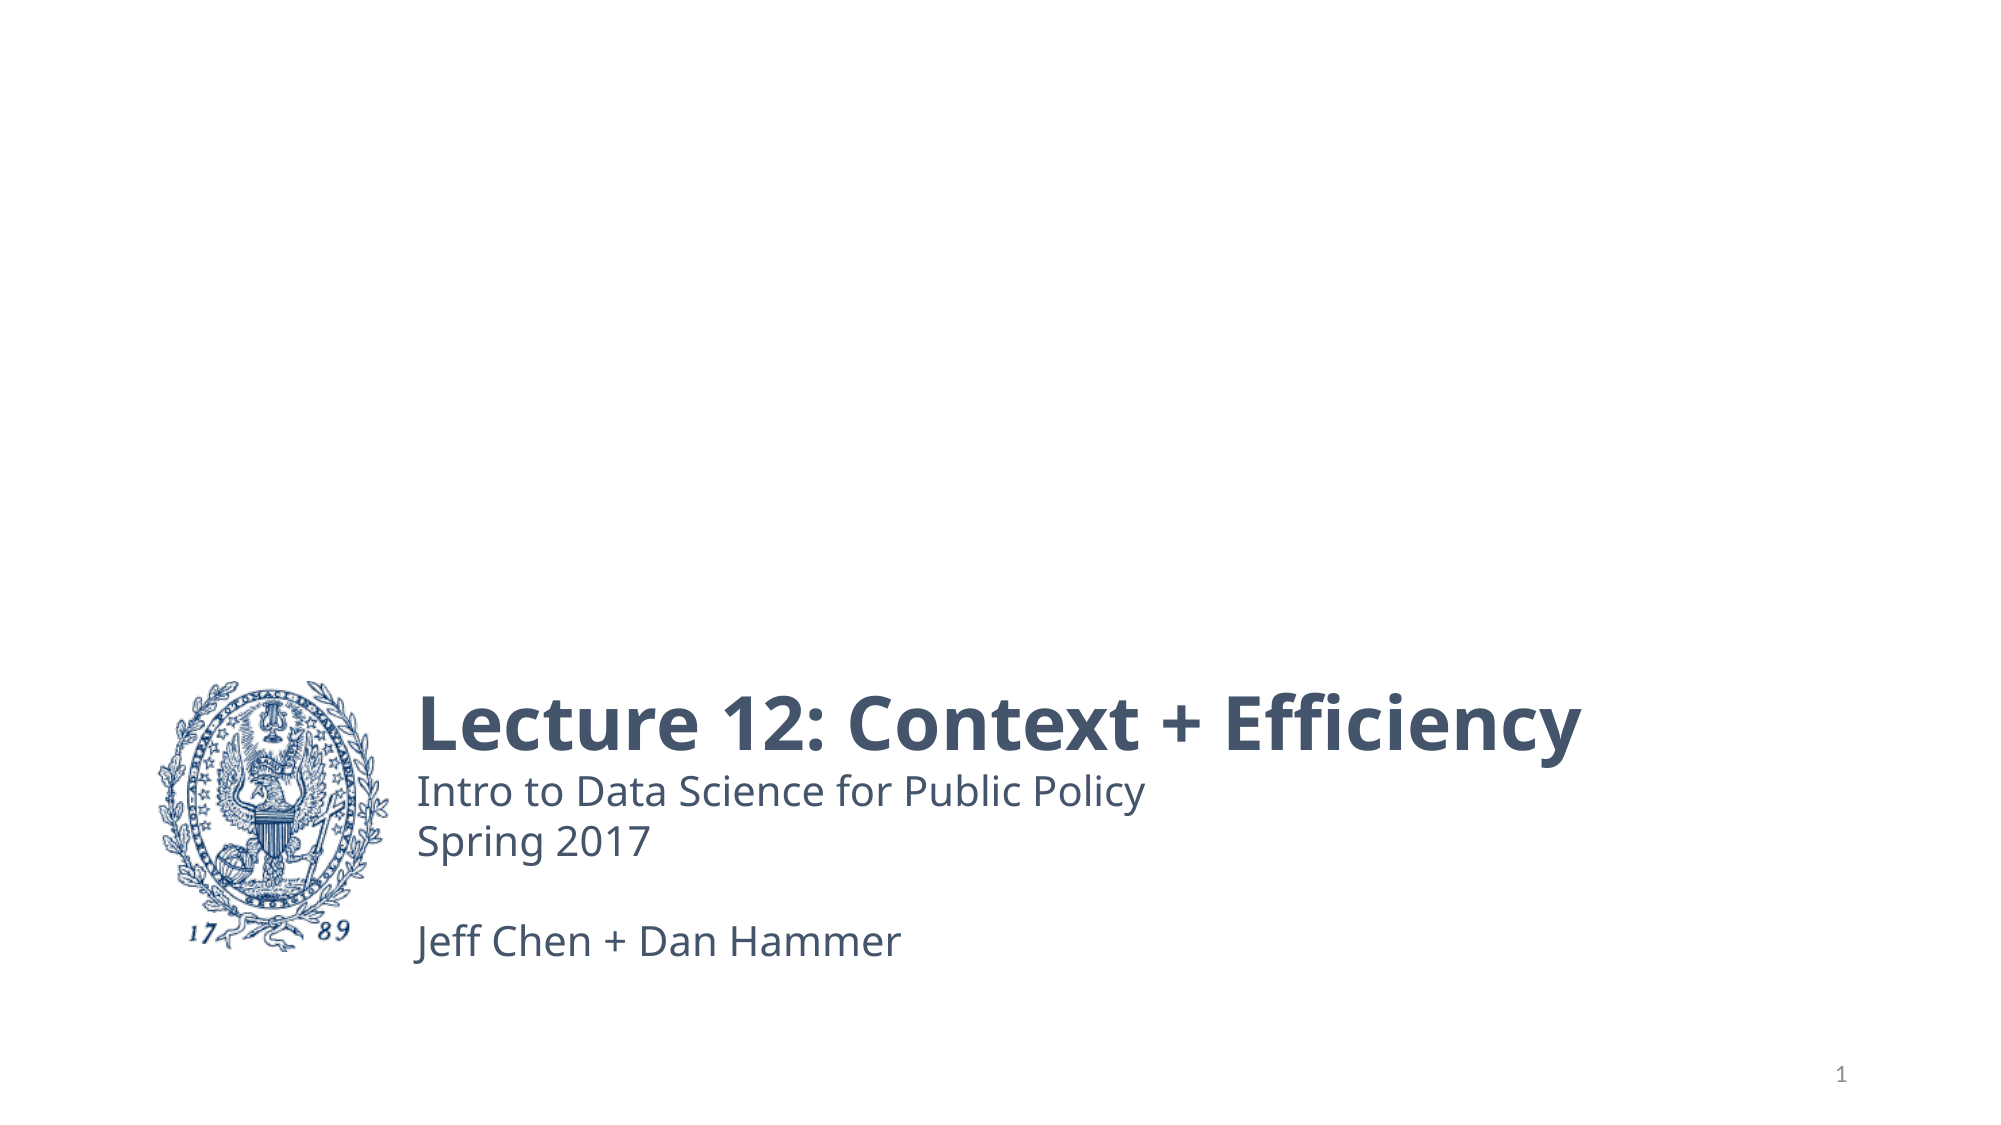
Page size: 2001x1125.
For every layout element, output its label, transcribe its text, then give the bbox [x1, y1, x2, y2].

picture [132, 681, 402, 952]
text_box Lecture 12: Context + Efficiency Intro to Data Science for Public Policy Spring 2017 Jeff Chen + Dan Hammer [402, 667, 1935, 973]
text_box [0, 634, 2000, 999]
slide_number 1 [1412, 1042, 1863, 1103]
